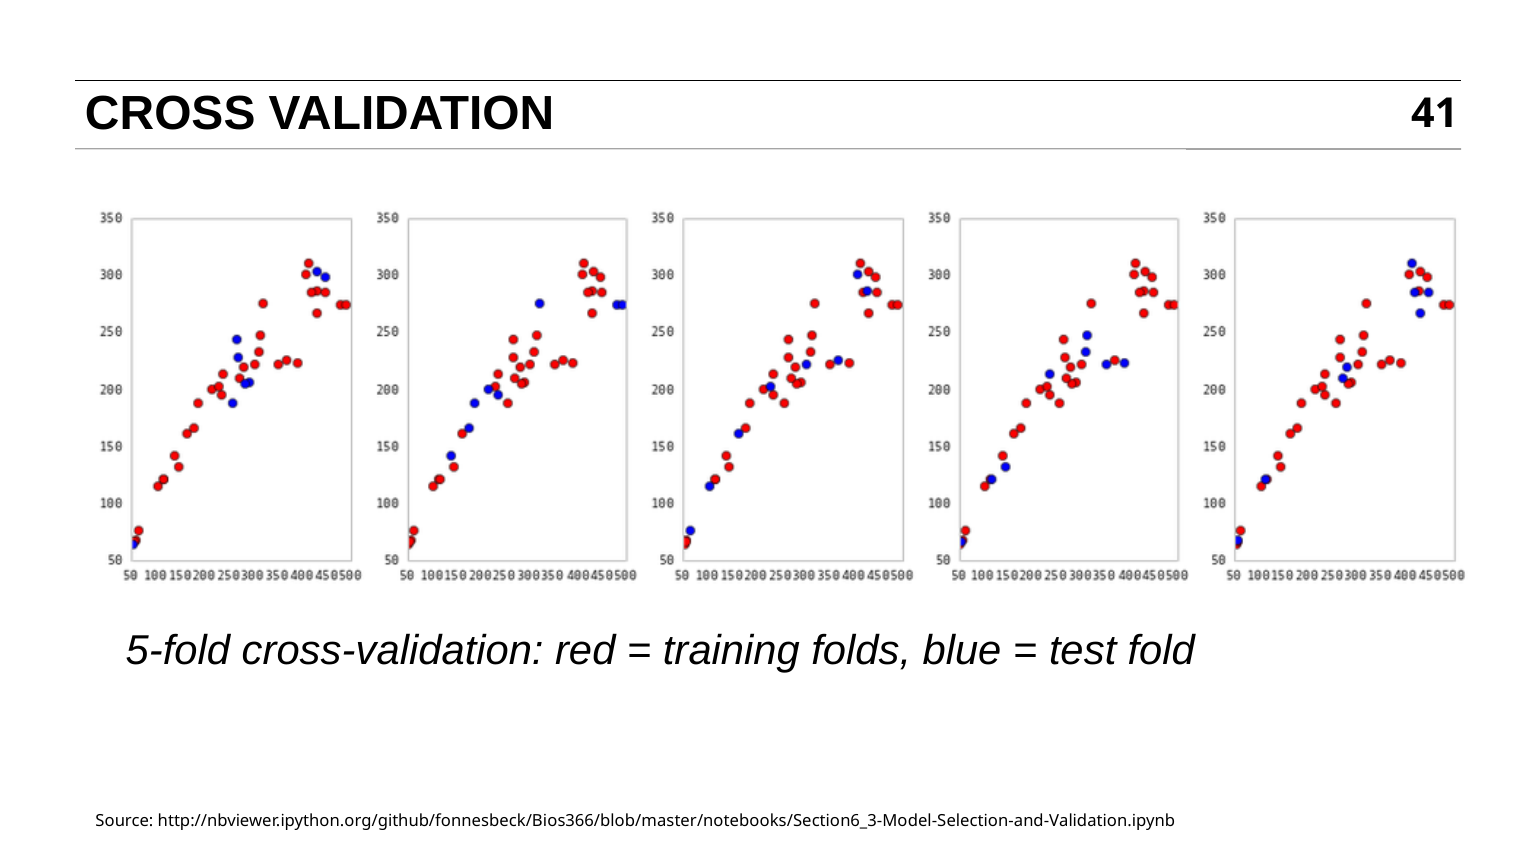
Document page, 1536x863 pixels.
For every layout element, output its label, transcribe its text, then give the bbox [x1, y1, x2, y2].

title CROSS VALIDATION [76, 82, 1369, 251]
slide_number 41 [1410, 85, 1465, 144]
text_box Source: http://nbviewer.ipython.org/github/fonnesbeck/Bios366/blob/master/notebooks/Section6_3-Model-Selection-and-Validation.ipynb [87, 802, 1231, 837]
text_box 5-fold cross-validation: red = training folds, blue = test fold [118, 615, 1368, 681]
picture [81, 196, 1481, 594]
